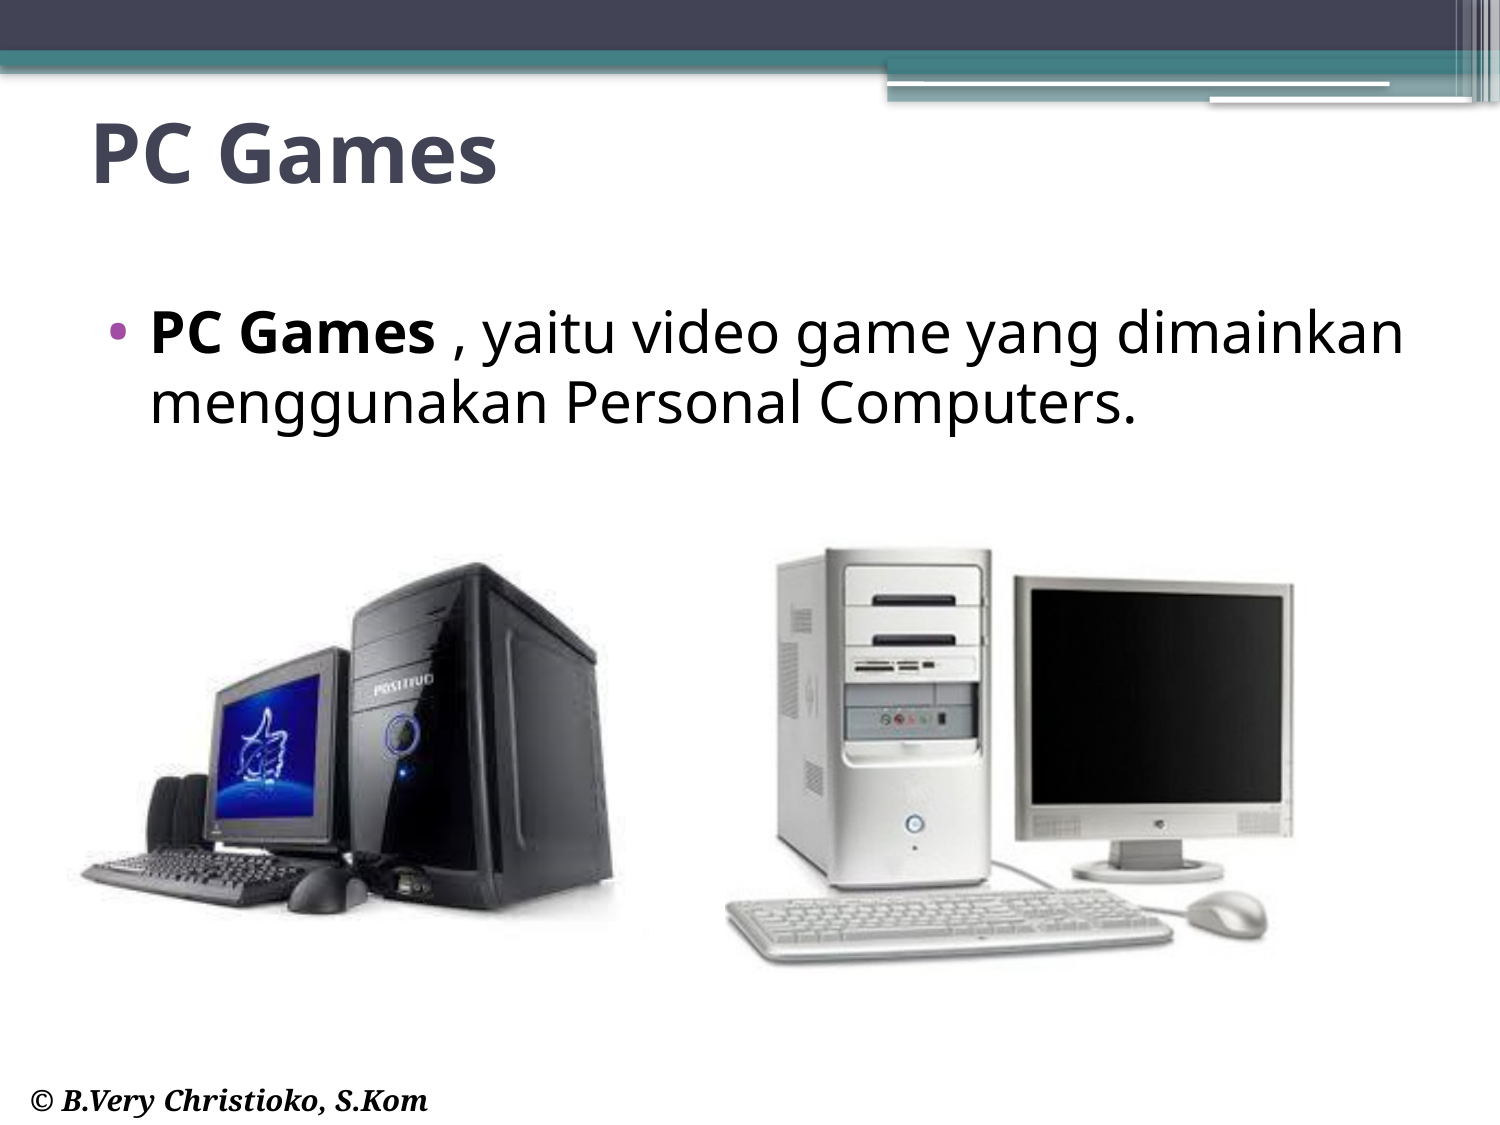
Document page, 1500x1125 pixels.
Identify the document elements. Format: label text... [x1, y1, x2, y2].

list PC Games , yaitu video game yang dimainkan menggunakan Personal Computers. [75, 287, 1425, 1079]
text_box © B.Very Christioko, S.Kom [15, 1074, 444, 1125]
title PC Games [75, 62, 1425, 238]
picture [724, 537, 1307, 976]
picture [49, 537, 651, 940]
